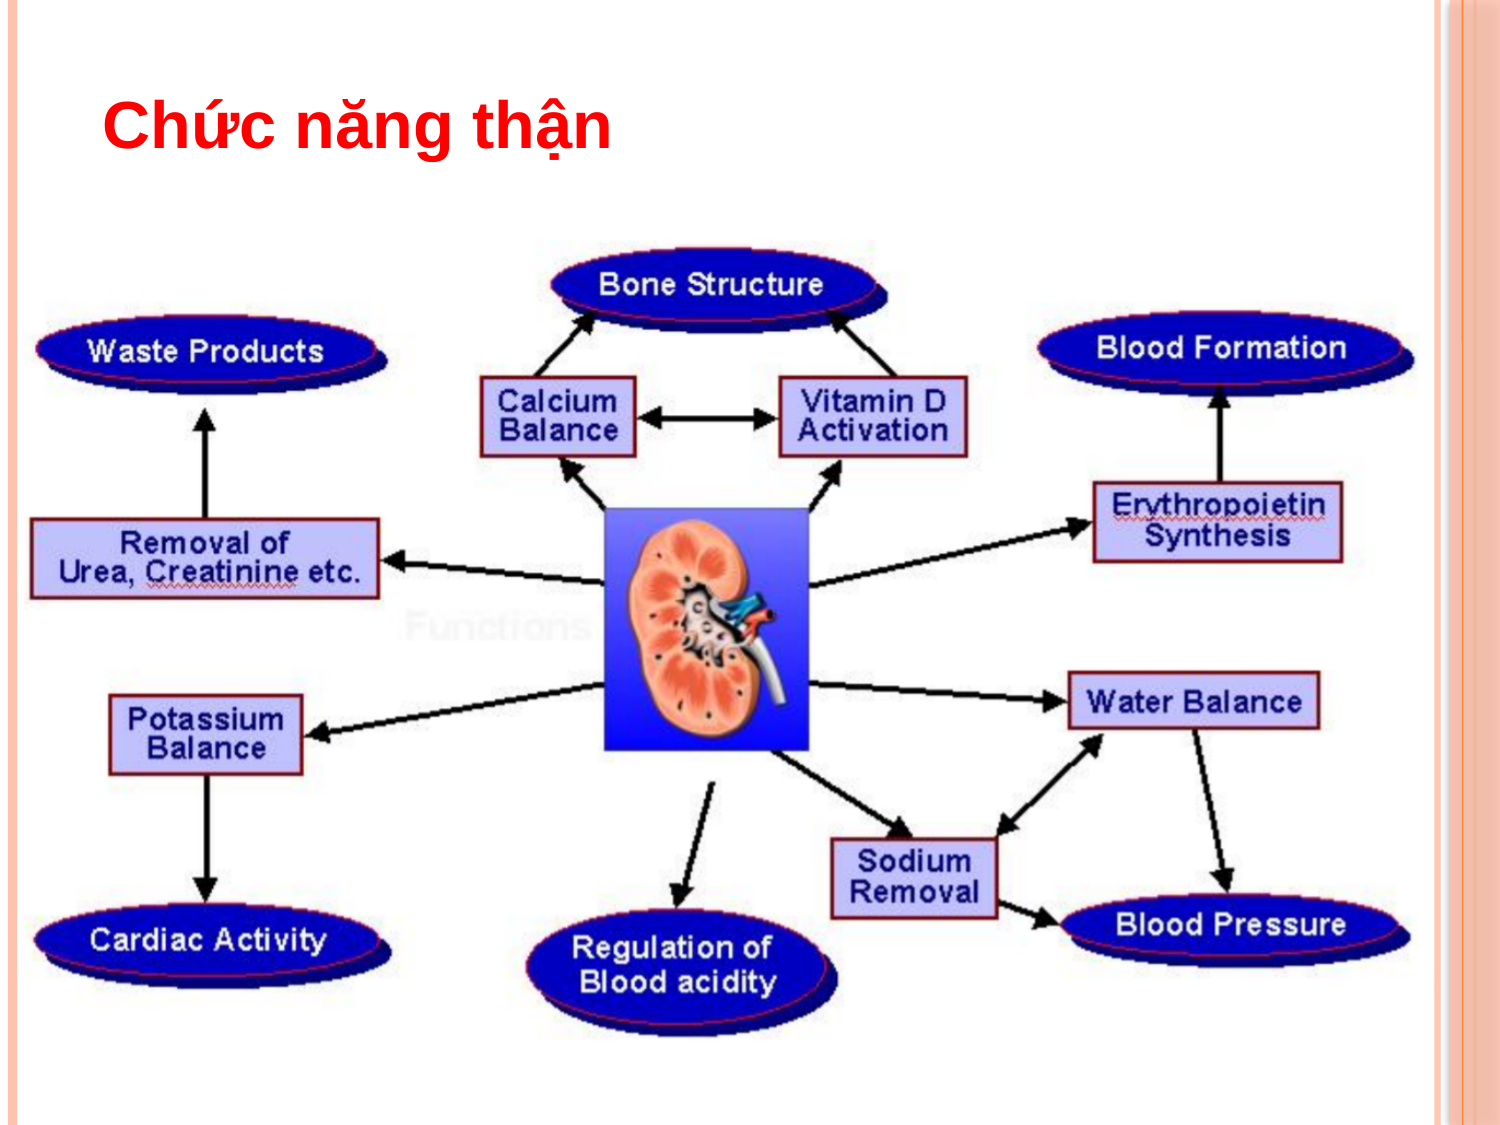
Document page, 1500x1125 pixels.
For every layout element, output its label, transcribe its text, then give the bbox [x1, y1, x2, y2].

text_box Chức năng thận [87, 74, 900, 170]
picture [24, 236, 1434, 1047]
